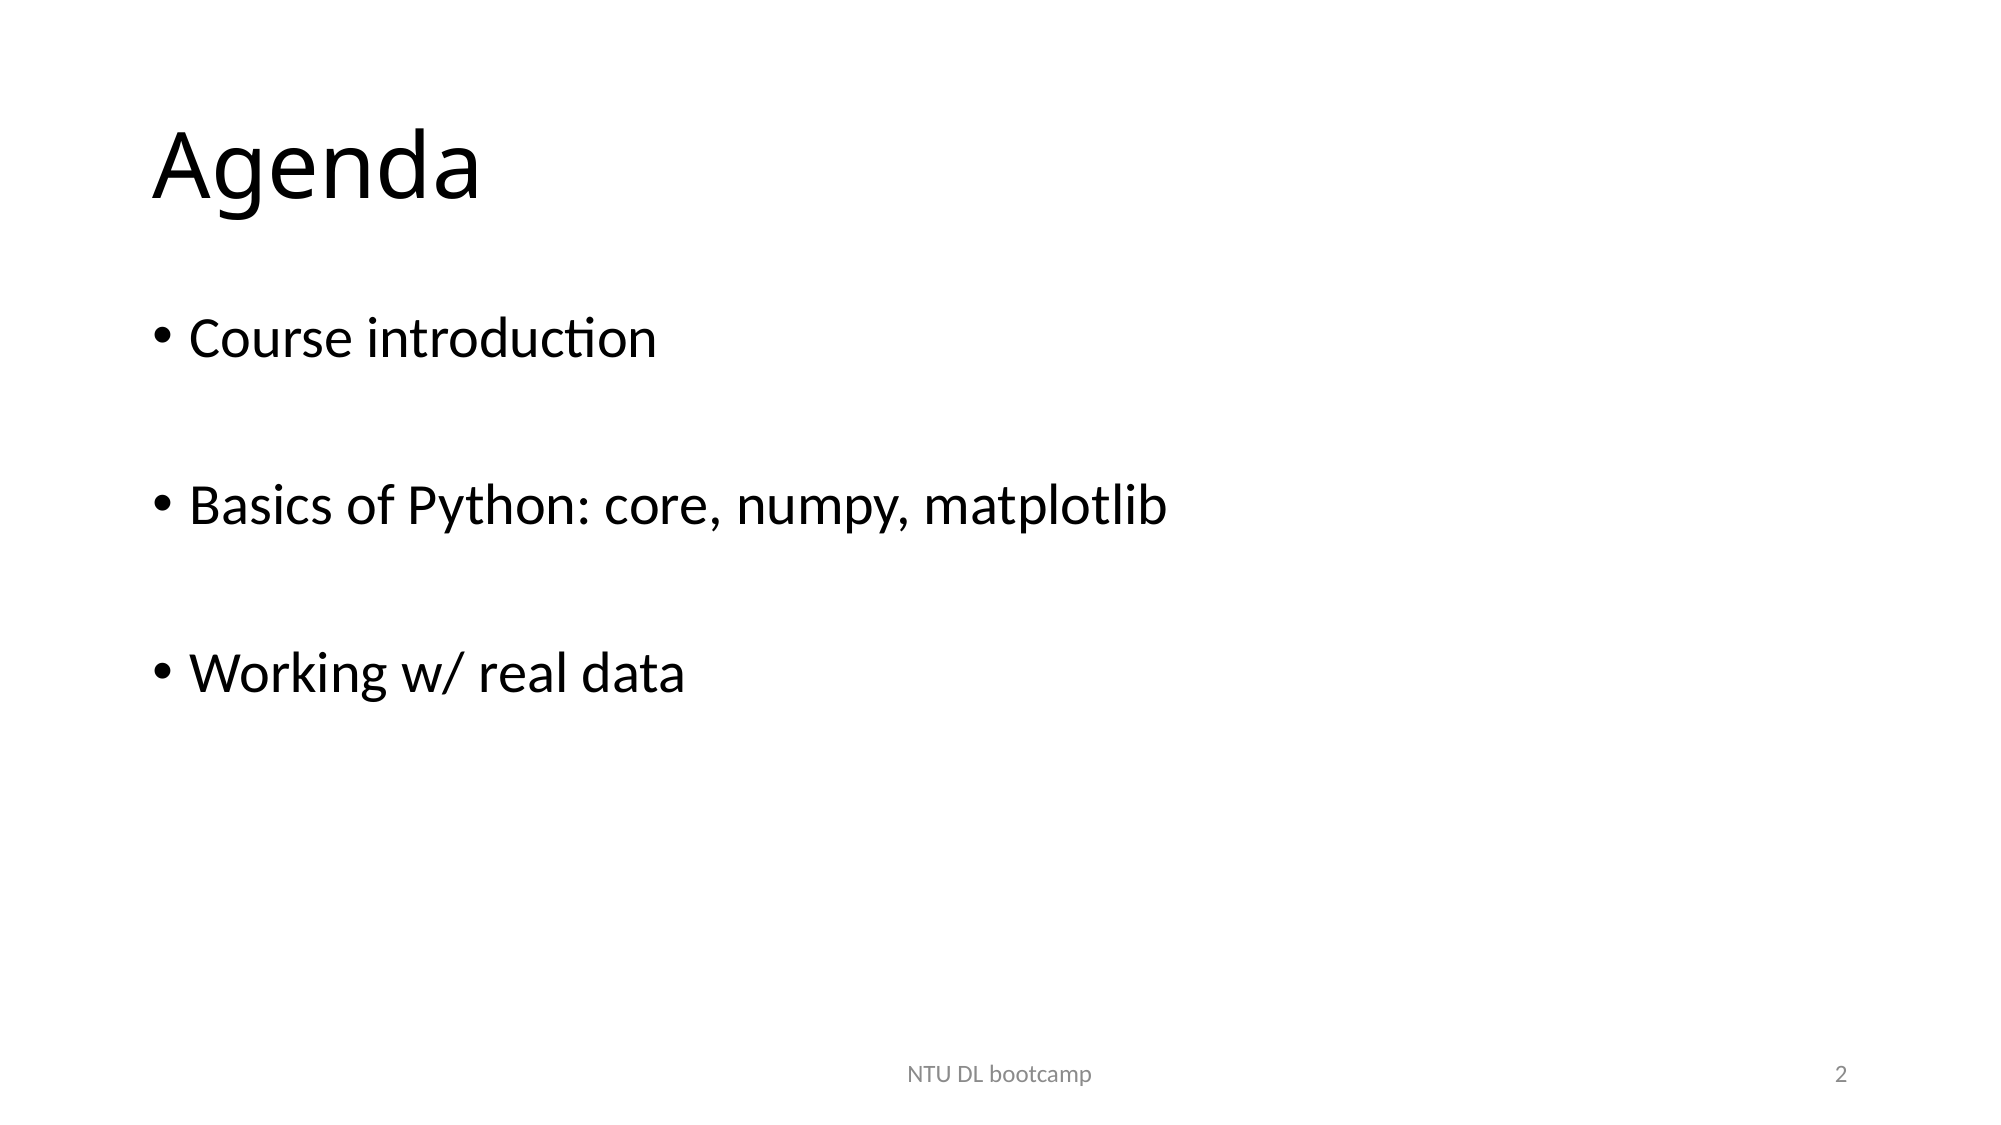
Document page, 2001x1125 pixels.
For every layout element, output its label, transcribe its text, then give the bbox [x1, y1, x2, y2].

slide_number 2 [1412, 1042, 1863, 1103]
list Course introduction Basics of Python: core, numpy, matplotlib Working w/ real data [137, 299, 1863, 1014]
footer NTU DL bootcamp [662, 1042, 1338, 1103]
title Agenda [137, 59, 1863, 278]
